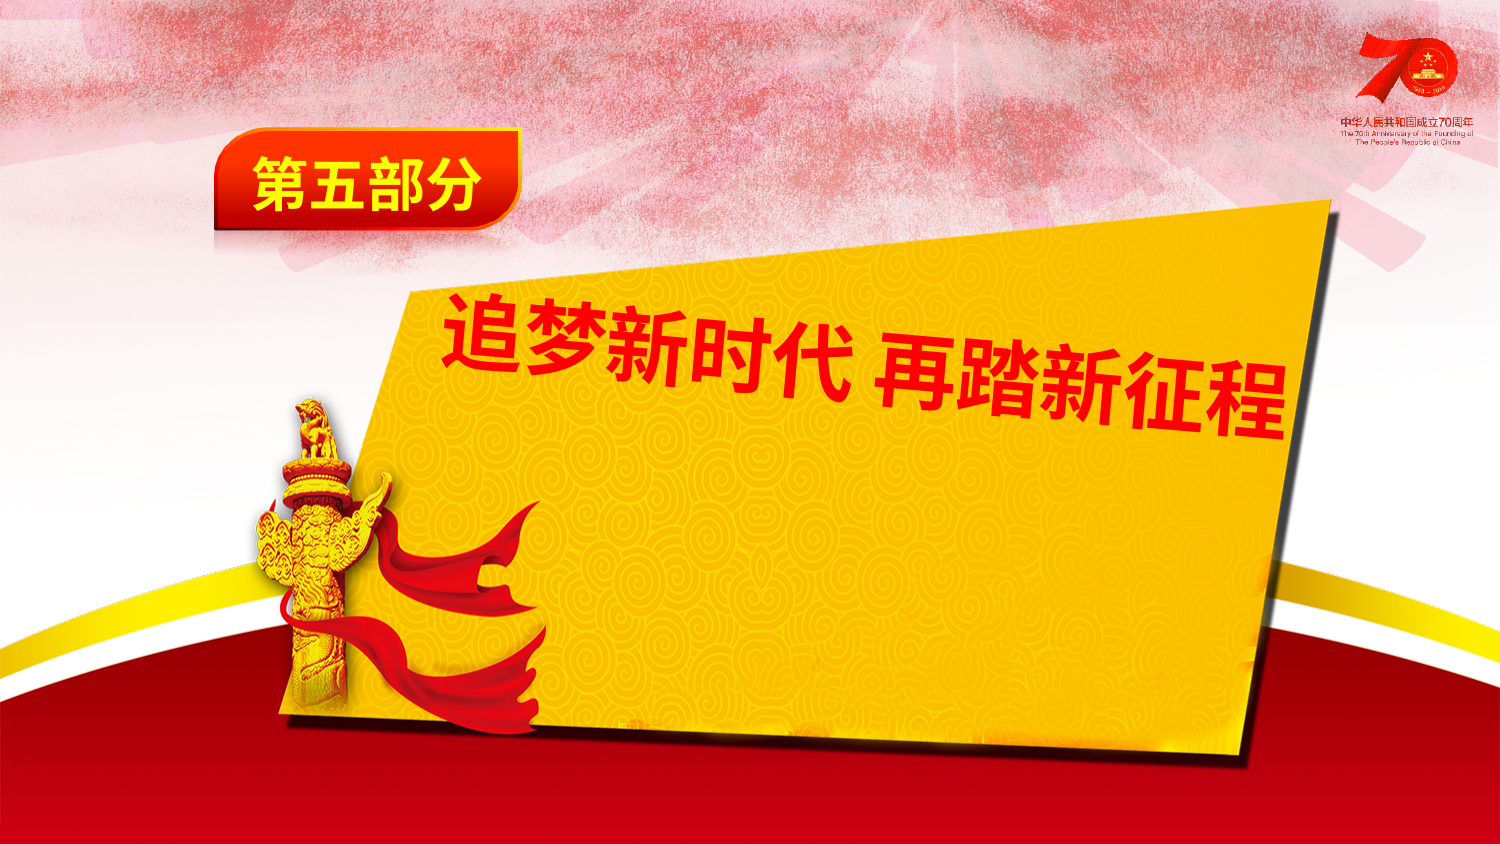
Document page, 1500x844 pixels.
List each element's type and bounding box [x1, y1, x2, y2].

text_box [211, 126, 526, 336]
picture [0, 0, 1500, 844]
